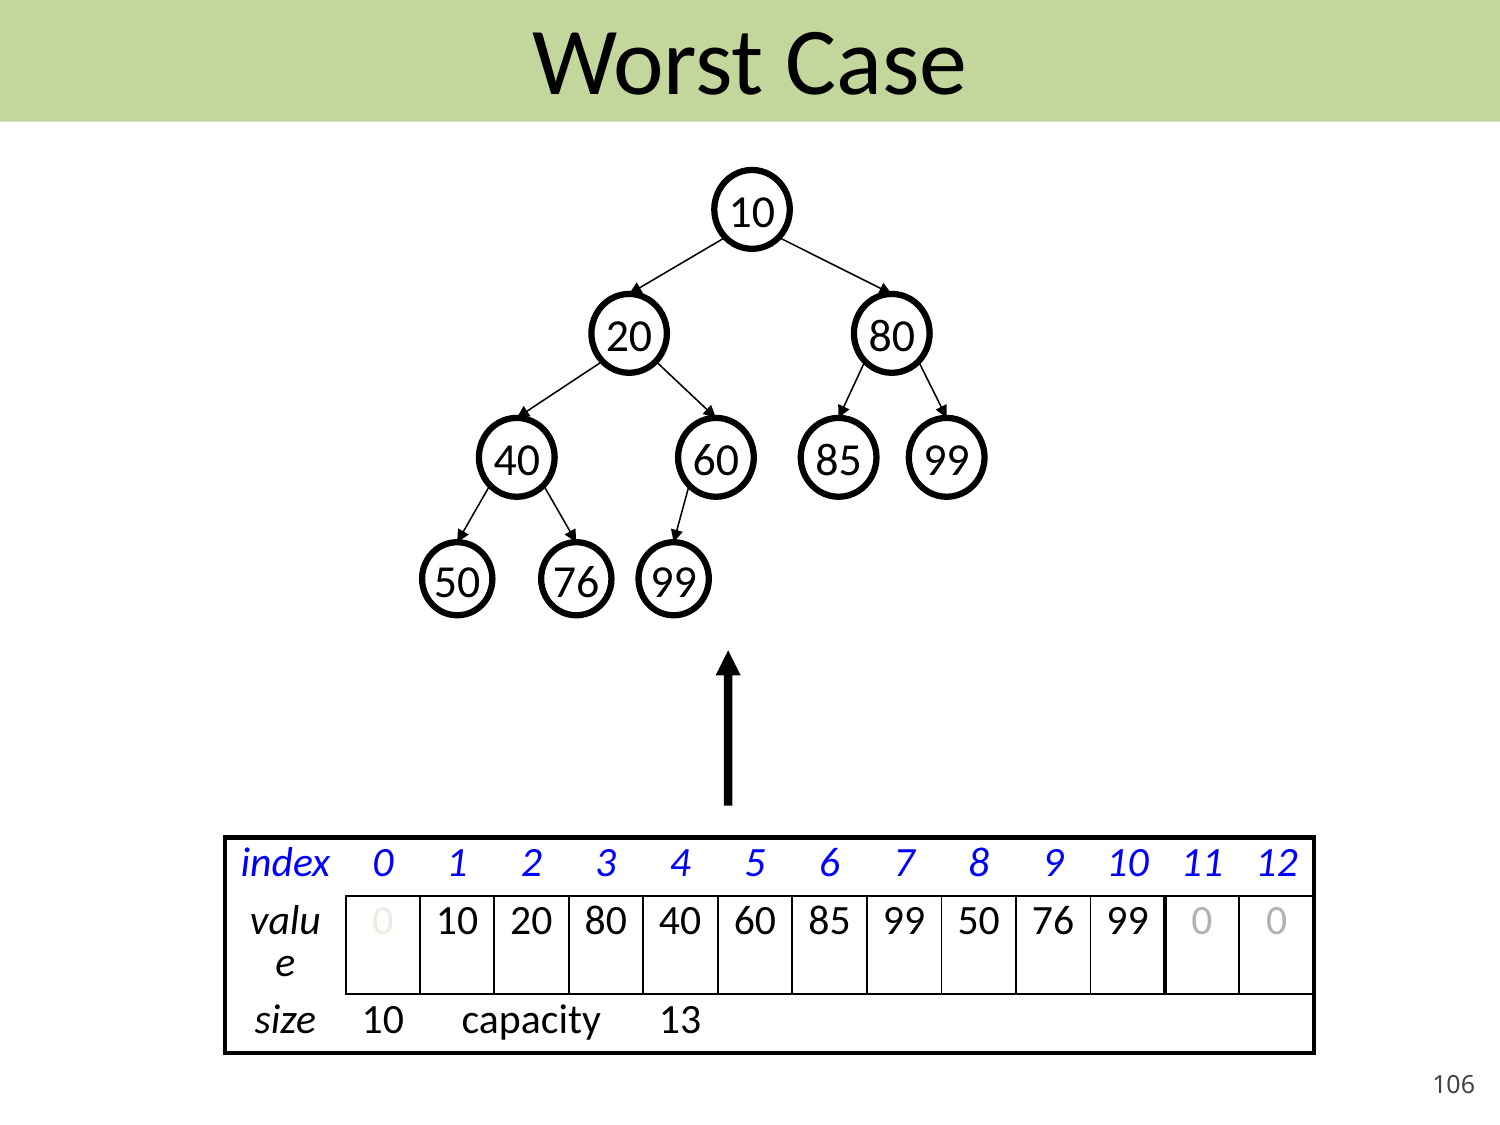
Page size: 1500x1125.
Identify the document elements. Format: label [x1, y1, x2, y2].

table_cell [1091, 897, 1163, 993]
text_box [628, 240, 726, 292]
table_cell [942, 897, 1015, 993]
text_box [908, 417, 985, 497]
text_box [543, 488, 577, 540]
table_cell [644, 897, 717, 993]
table_cell [1017, 897, 1090, 993]
text_box [541, 542, 612, 616]
text_box [655, 364, 717, 416]
table_cell [1167, 897, 1238, 993]
table_cell [495, 897, 568, 993]
table_cell [719, 897, 791, 993]
text_box [422, 542, 493, 616]
text_box [778, 240, 893, 292]
text_box [721, 650, 735, 806]
text_box [678, 417, 754, 497]
text_box [516, 364, 603, 416]
table_cell [347, 897, 419, 993]
text_box [838, 293, 930, 416]
table_cell [793, 897, 866, 993]
text_box [800, 417, 877, 497]
table_cell [227, 896, 1312, 1051]
table_cell [570, 897, 642, 993]
table_header [227, 840, 1312, 896]
table_cell [868, 897, 941, 993]
text_box [591, 293, 667, 373]
text_box [456, 417, 555, 540]
text_box [714, 169, 790, 249]
text_box [638, 542, 709, 616]
table_cell [421, 897, 493, 993]
text_box [918, 364, 948, 416]
table_cell [1240, 897, 1312, 993]
text_box [673, 488, 690, 540]
title [75, 0, 1425, 113]
